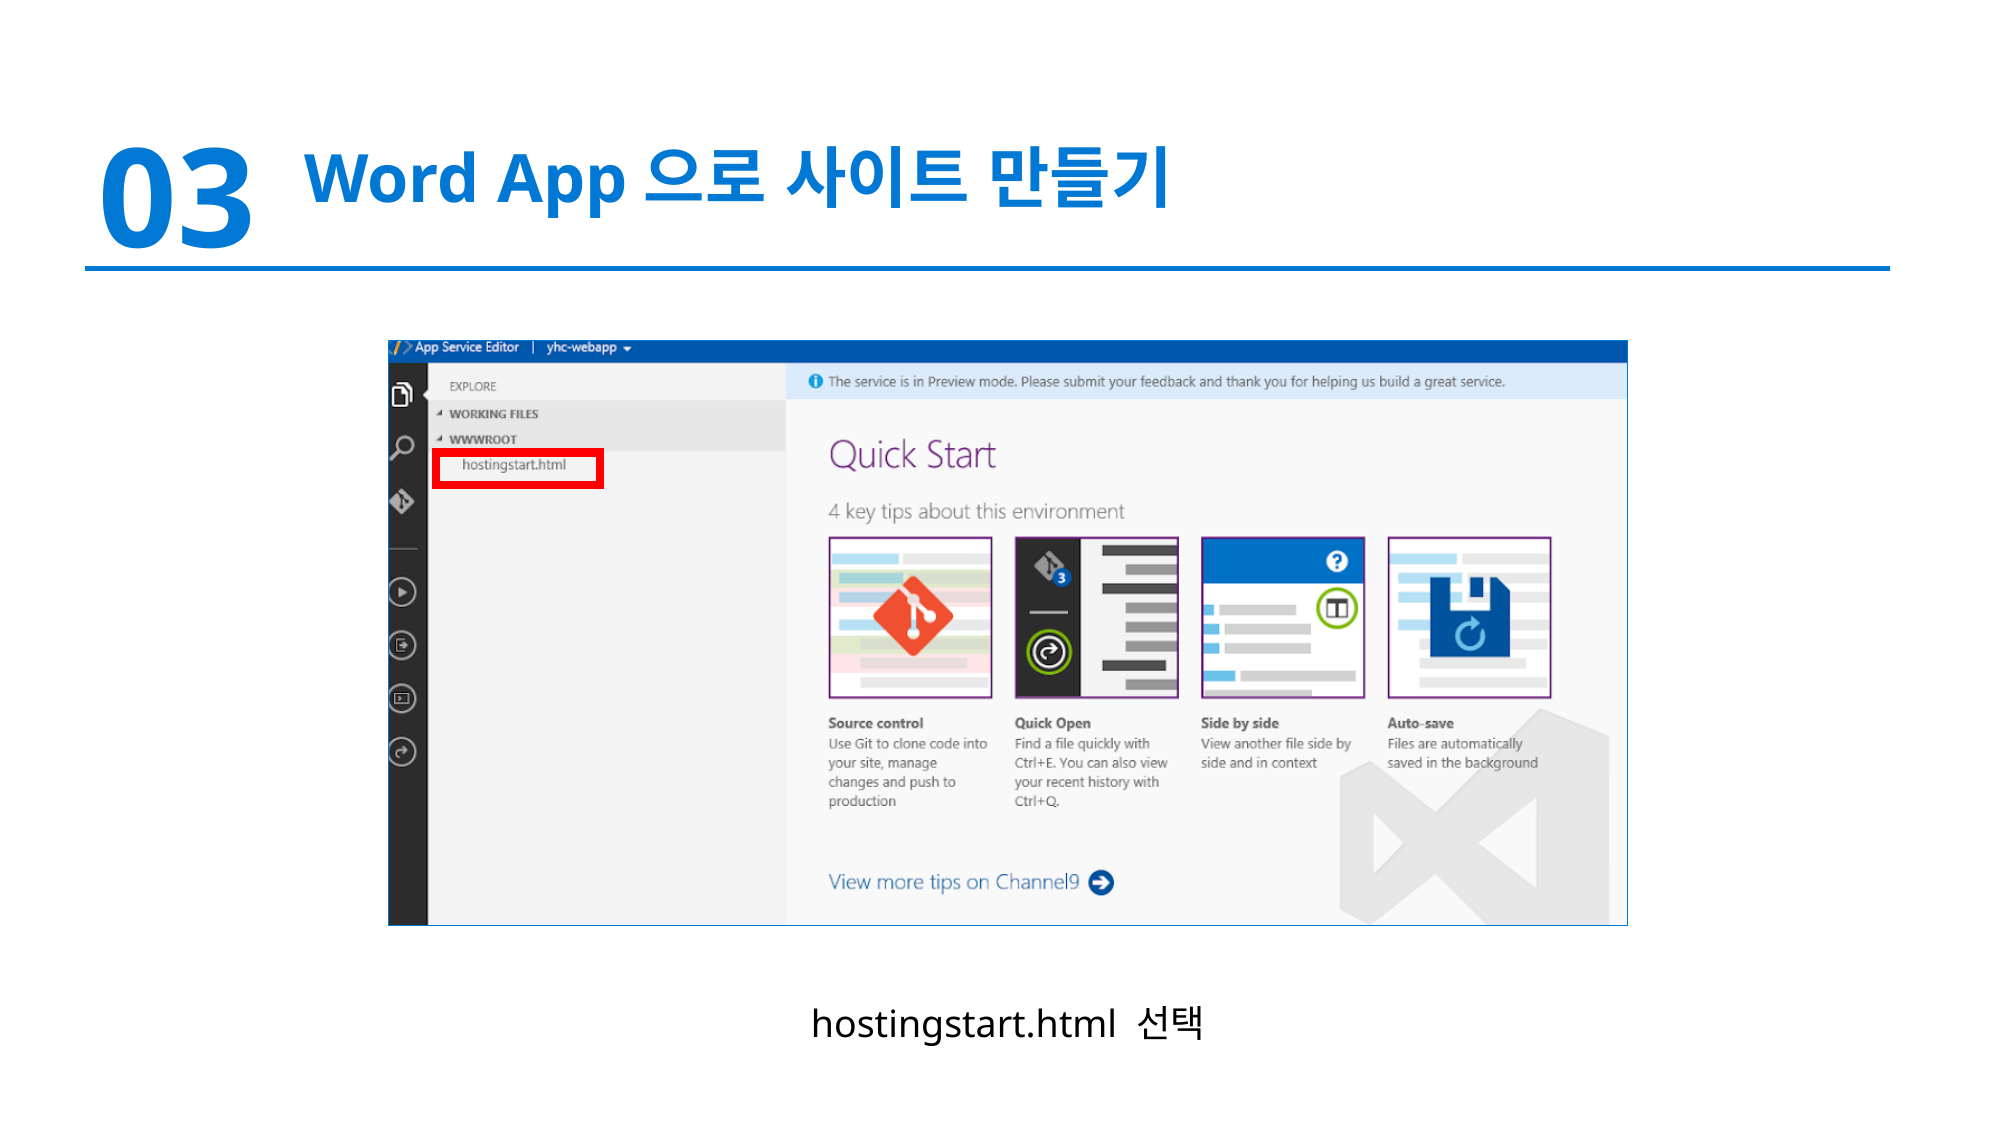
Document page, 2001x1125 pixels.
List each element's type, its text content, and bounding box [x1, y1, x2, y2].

text_box hostingstart.html 선택 [796, 969, 1220, 1053]
text_box Word App으로 사이트 만들기 [289, 128, 1189, 224]
text_box 03 [83, 102, 271, 282]
picture [388, 340, 1628, 926]
